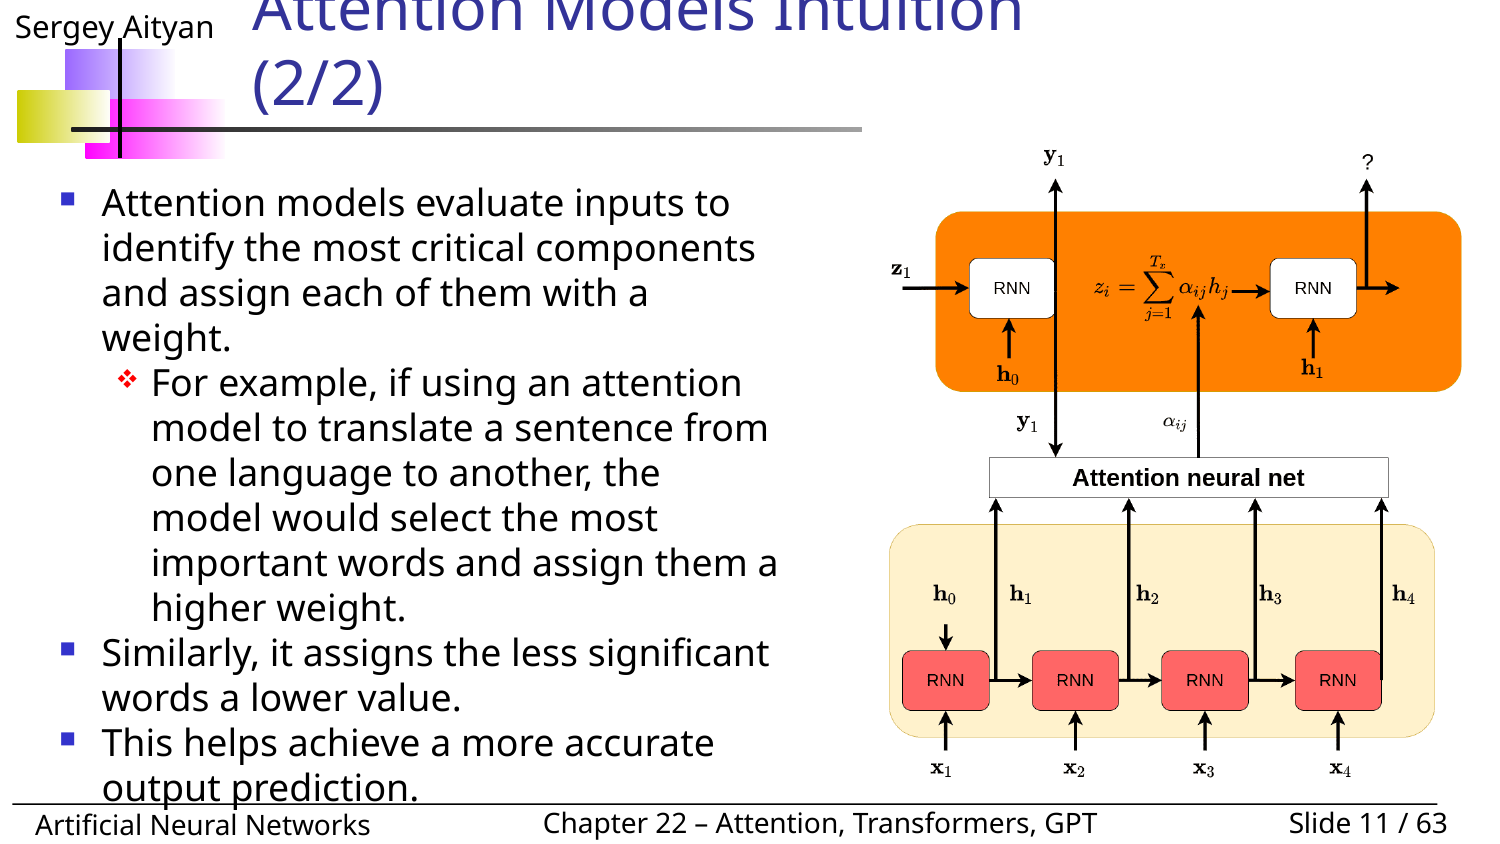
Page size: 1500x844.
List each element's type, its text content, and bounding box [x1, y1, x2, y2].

title Attention Models Intuition (2/2) [237, 44, 1475, 125]
picture [862, 124, 1462, 798]
list Attention models evaluate inputs to identify the most critical components and assign each of them with a weight. For example, if using an attention model to translate a sentence from one language to another, the model would select the most important words and assign them a higher weight. Similarly, it assigns the less significant words a lower value. This helps achieve a more accurate output prediction. [44, 171, 795, 735]
